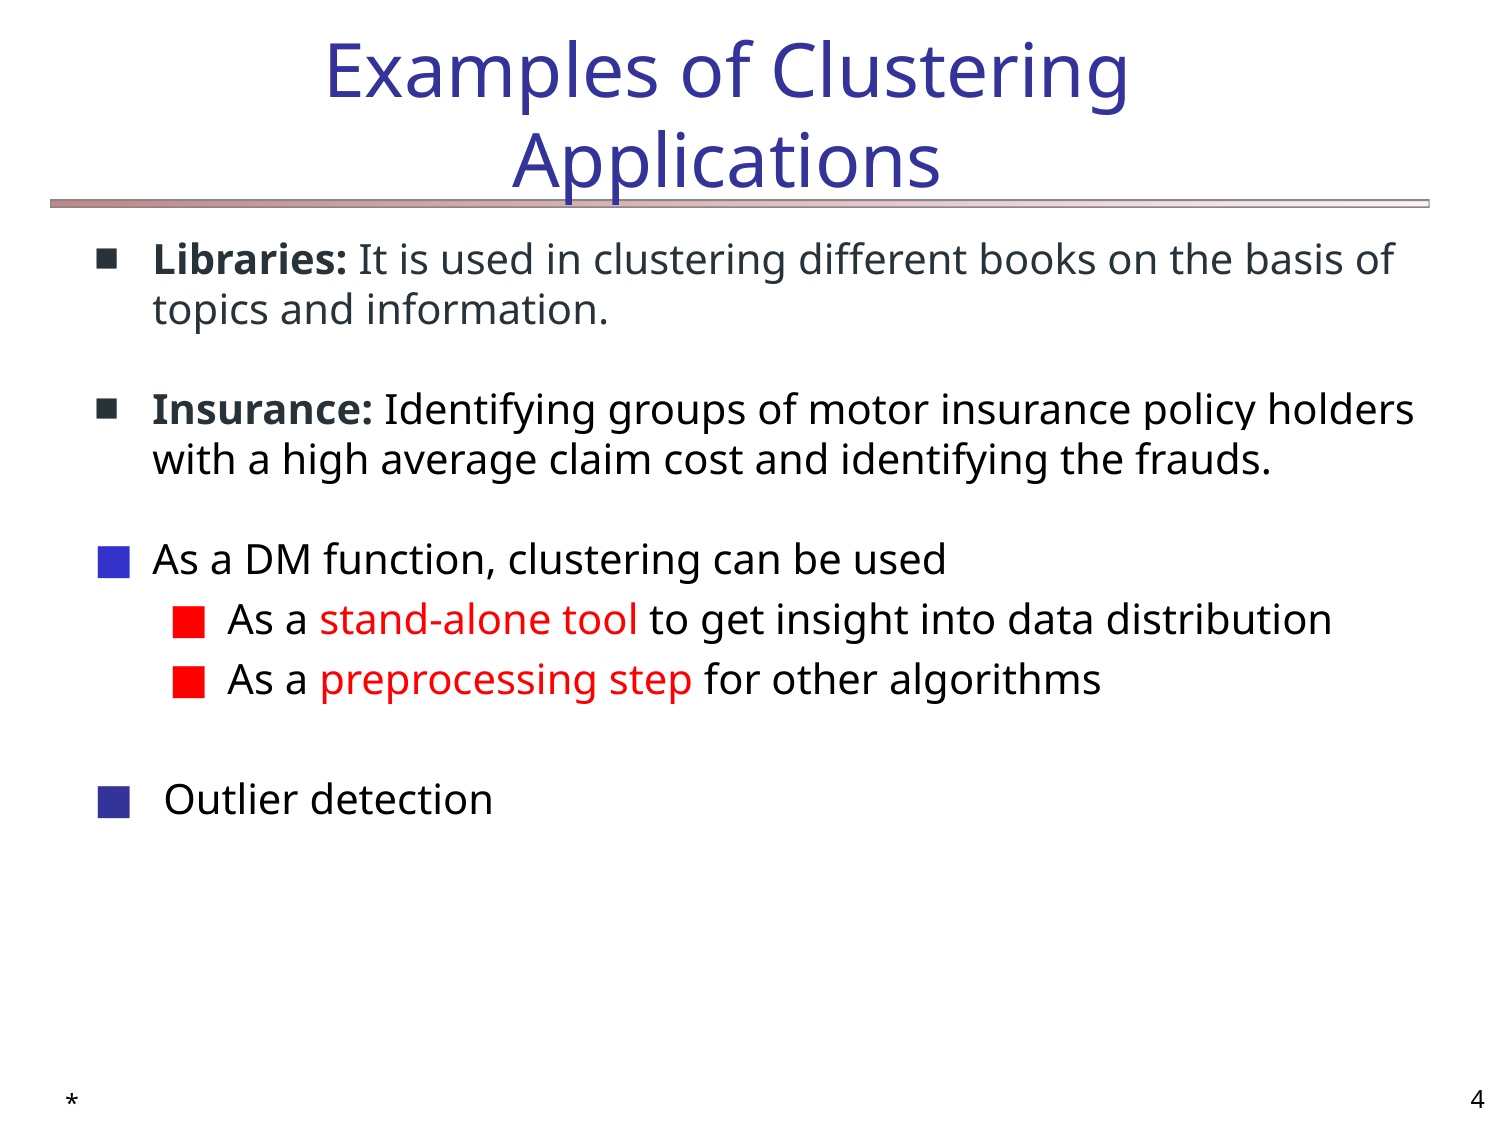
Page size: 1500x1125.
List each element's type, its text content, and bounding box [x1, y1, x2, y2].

list Libraries: It is used in clustering different books on the basis of topics and information. Insurance: Identifying groups of motor insurance policy holders with a high average claim cost and identifying the frauds. As a DM function, clustering can be used As a stand-alone tool to get insight into data distribution As a preprocessing step for other algorithms Outlier detection [62, 224, 1438, 1075]
text_box ‹#› [1187, 1062, 1500, 1125]
title Examples of Clustering Applications [123, 71, 1332, 154]
text_box * [49, 1062, 363, 1125]
